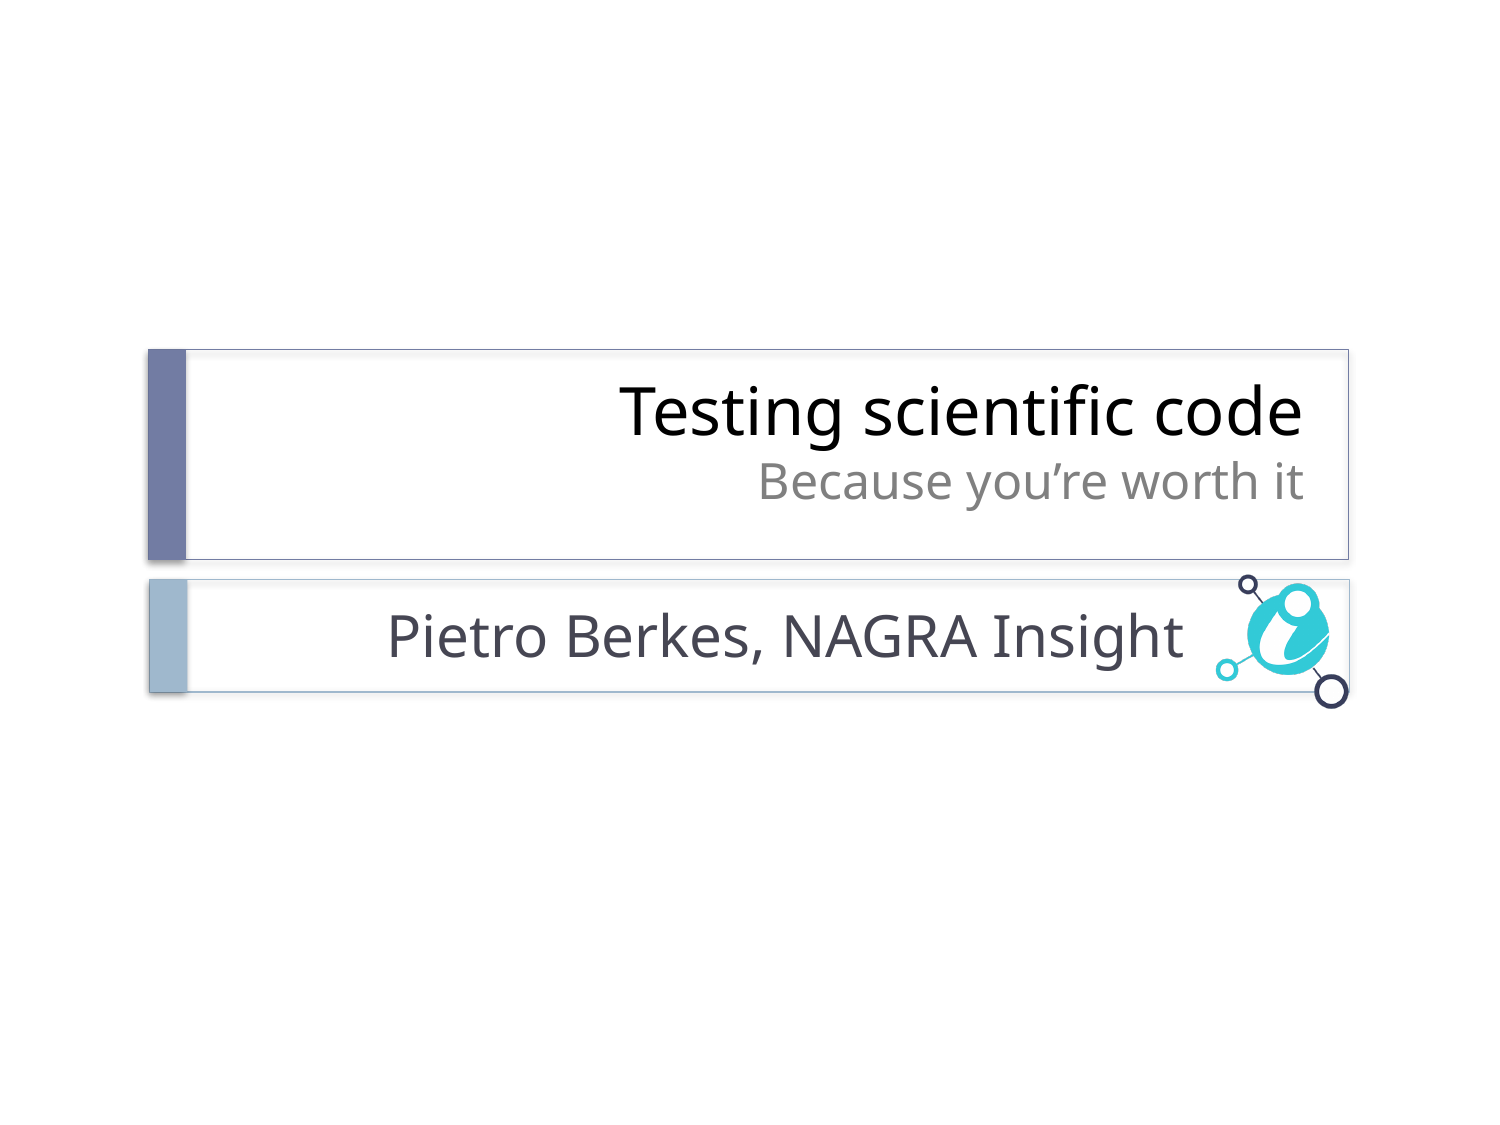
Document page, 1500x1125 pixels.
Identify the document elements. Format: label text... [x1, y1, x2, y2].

title Testing scientific code Because you’re worth it [194, 361, 1320, 553]
picture [1210, 562, 1353, 718]
subtitle Pietro Berkes, NAGRA Insight [194, 592, 1199, 680]
